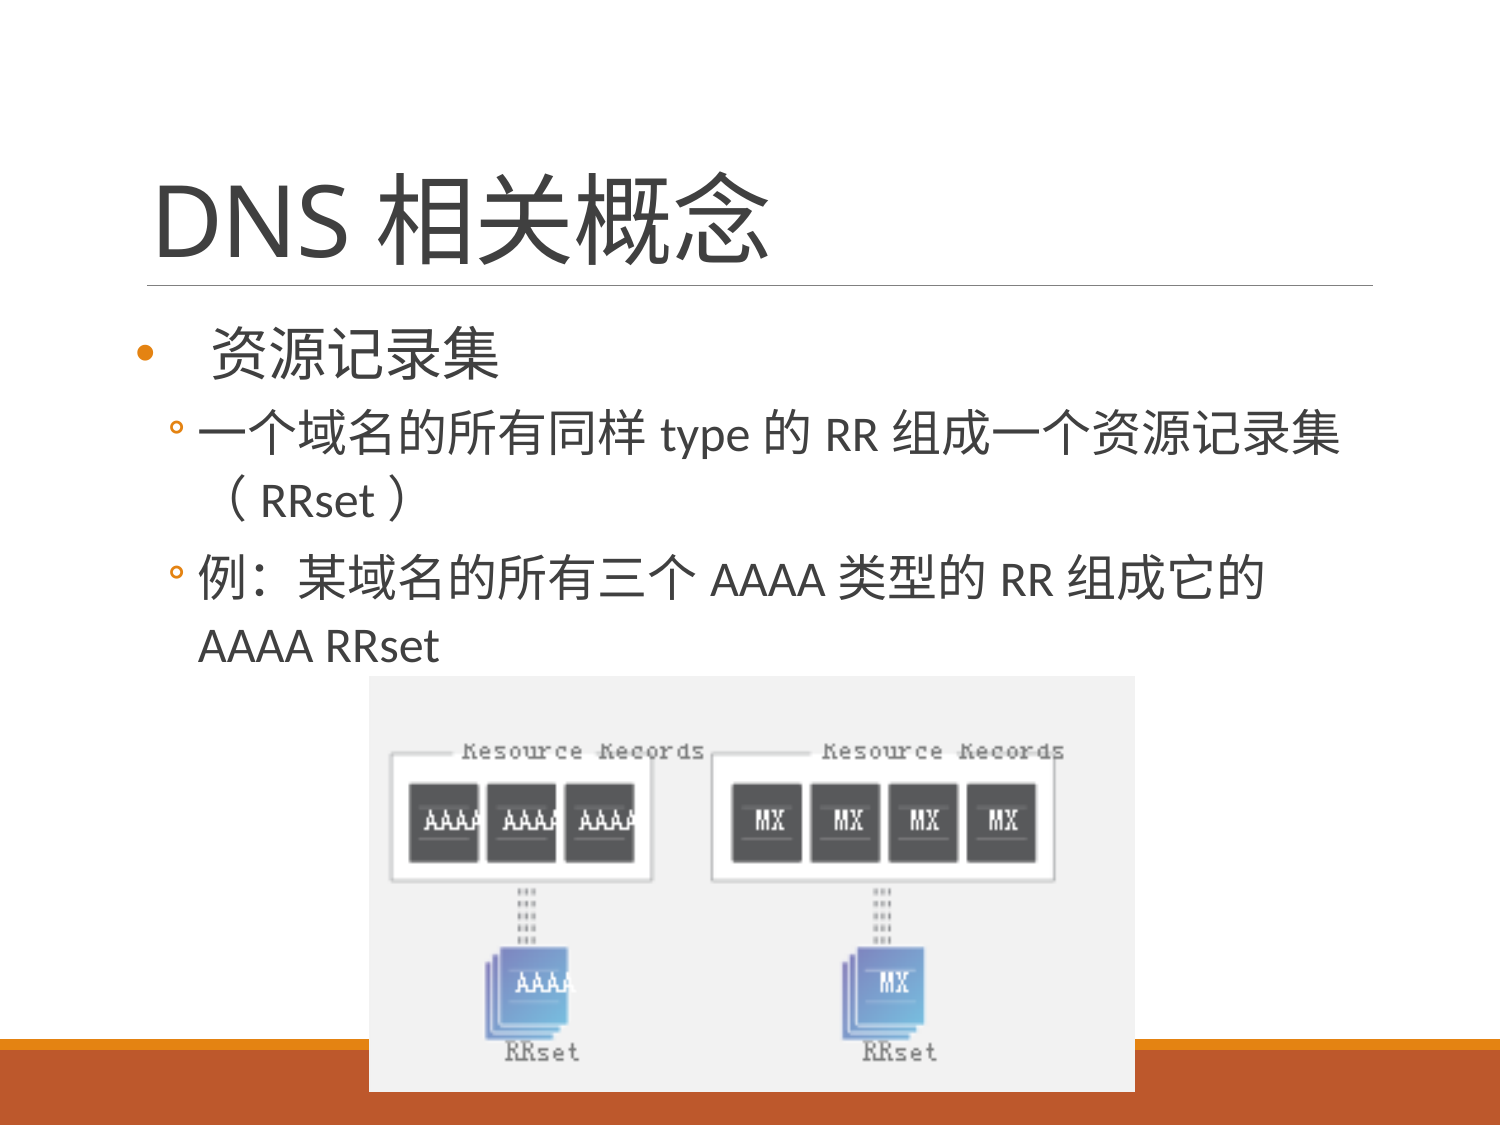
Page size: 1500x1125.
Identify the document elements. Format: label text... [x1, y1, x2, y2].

list 资源记录集 一个域名的所有同样type的RR组成一个资源记录集（RRset） 例：某域名的所有三个AAAA类型的RR组成它的AAAA RRset [135, 302, 1373, 963]
title DNS相关概念 [135, 47, 1373, 285]
picture [368, 675, 1135, 1093]
